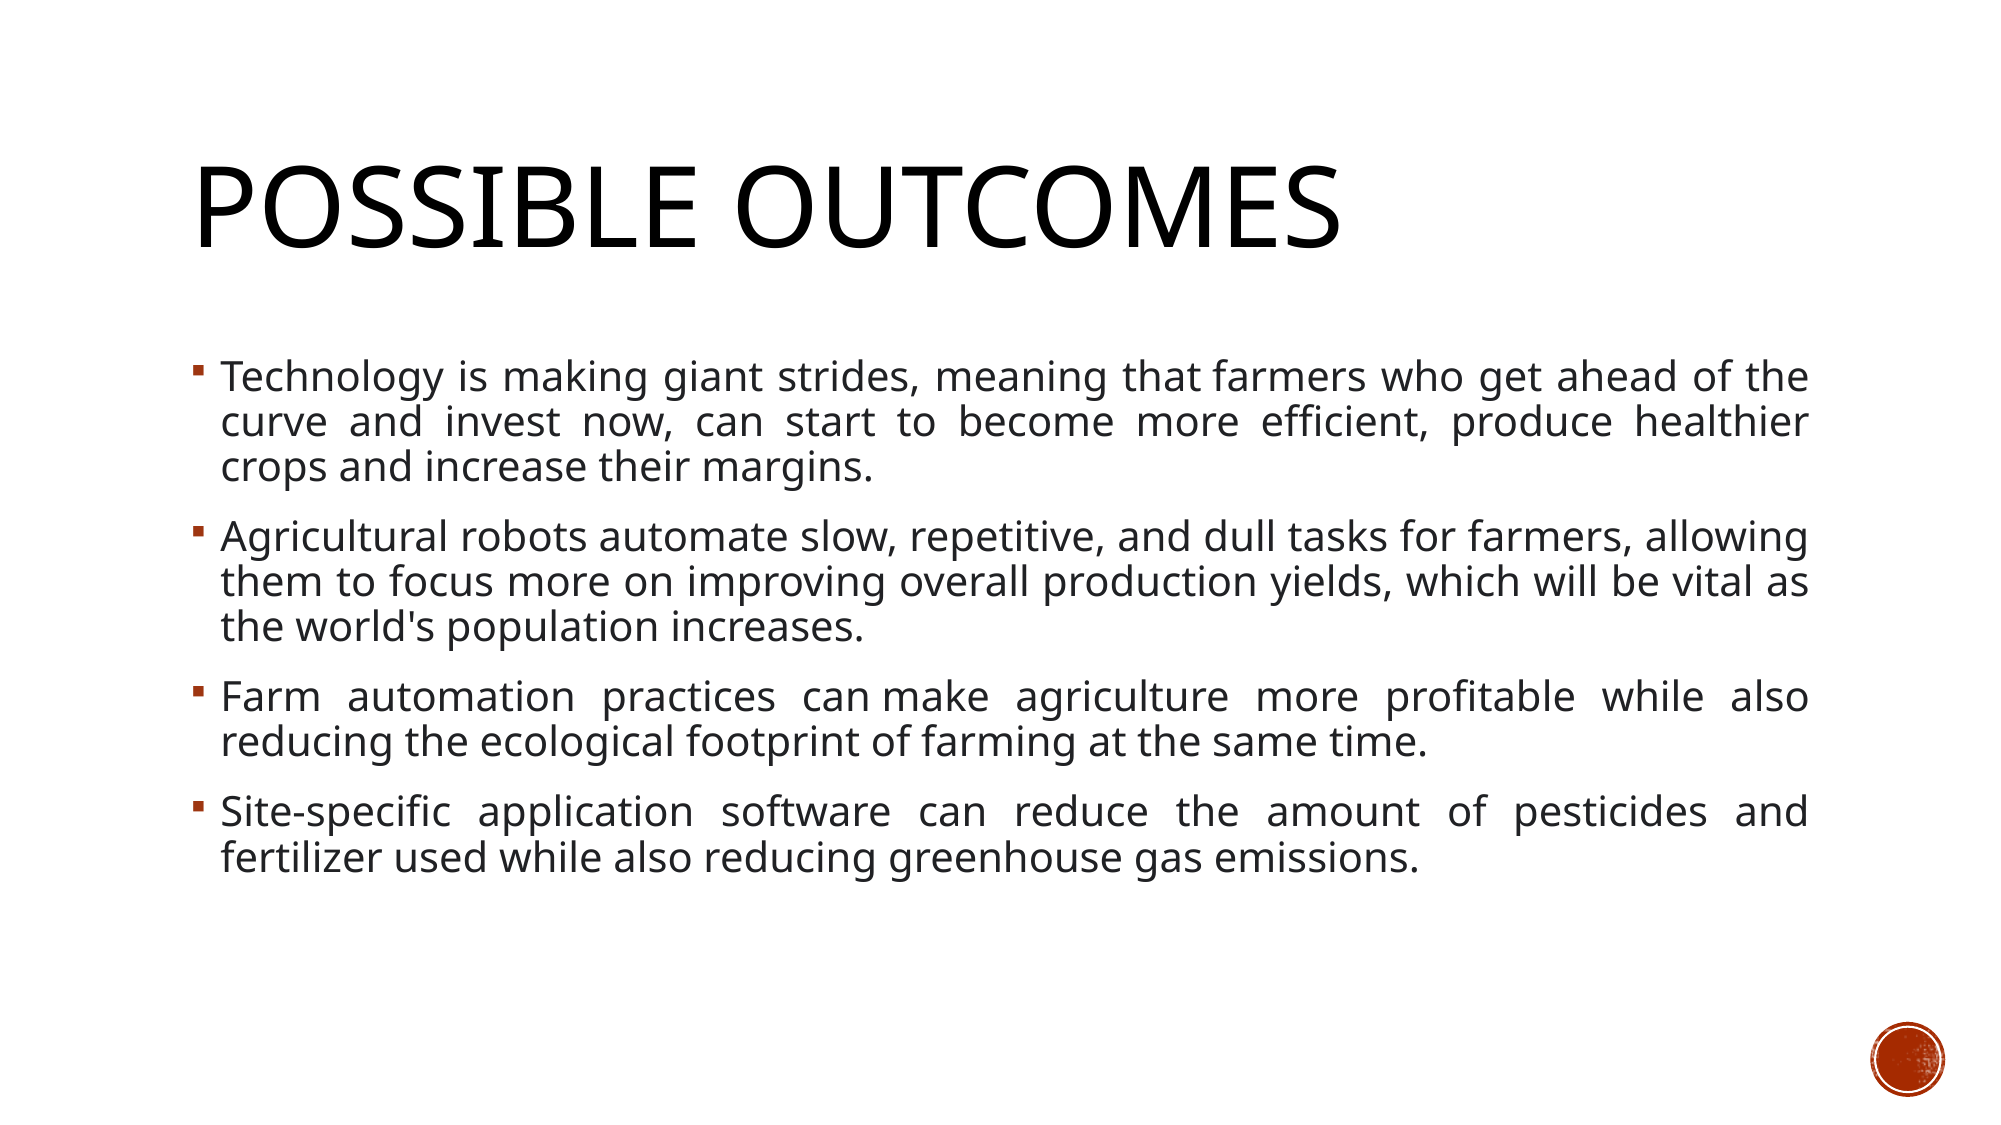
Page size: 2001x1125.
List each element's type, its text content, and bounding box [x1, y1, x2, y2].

list Technology is making giant strides, meaning that farmers who get ahead of the curve and invest now, can start to become more efficient, produce healthier crops and increase their margins. Agricultural robots automate slow, repetitive, and dull tasks for farmers, allowing them to focus more on improving overall production yields, which will be vital as the world's population increases. Farm automation practices can make agriculture more profitable while also reducing the ecological footprint of farming at the same time. Site-specific application software can reduce the amount of pesticides and fertilizer used while also reducing greenhouse gas emissions. [175, 348, 1826, 1013]
title Possible Outcomes [175, 79, 1826, 344]
